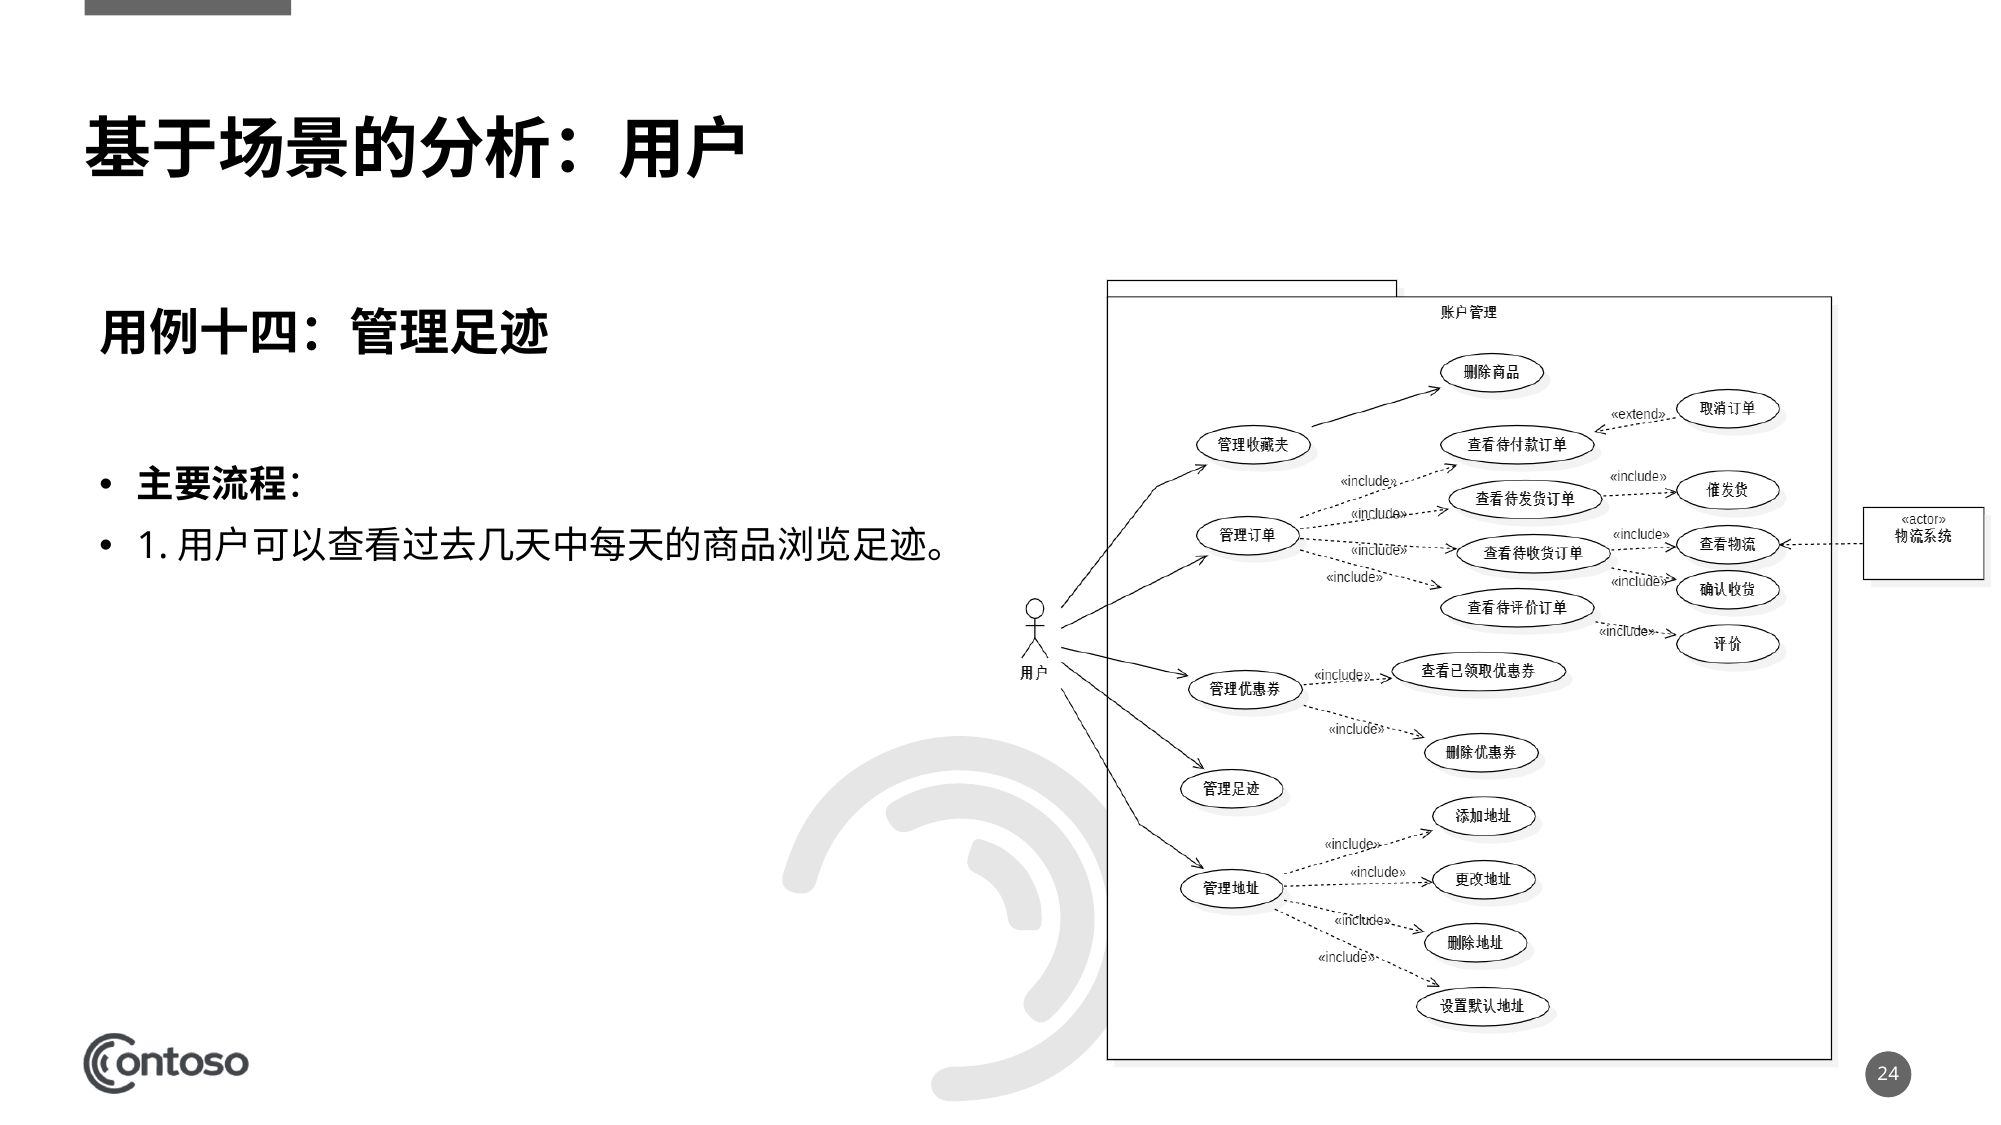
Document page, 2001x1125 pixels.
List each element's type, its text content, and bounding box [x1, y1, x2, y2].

text_box 用例十四：管理足迹 主要流程： 1.用户可以查看过去几天中每天的商品浏览足迹。 [84, 299, 999, 843]
title 基于场景的分析：用户 [84, 81, 895, 299]
picture [999, 269, 2000, 1104]
